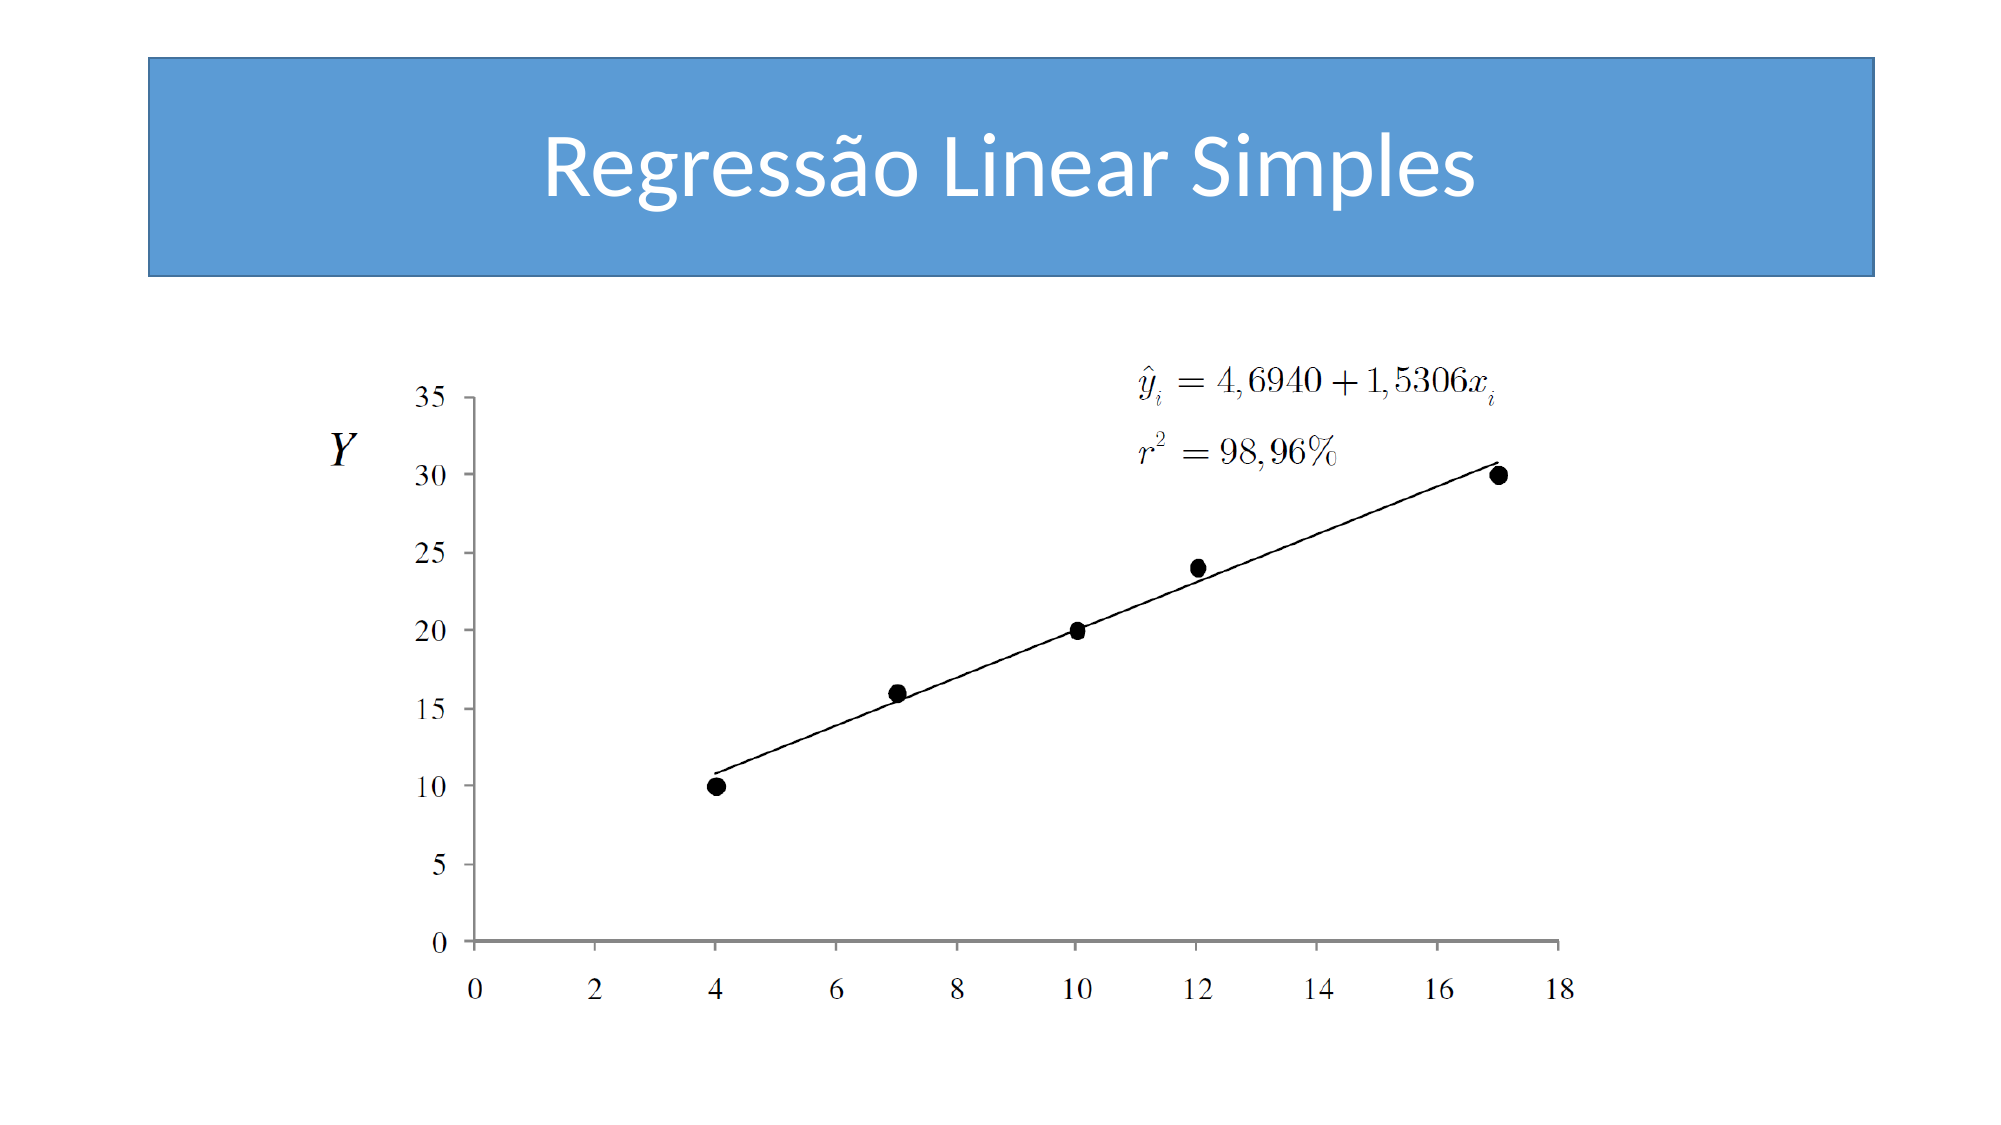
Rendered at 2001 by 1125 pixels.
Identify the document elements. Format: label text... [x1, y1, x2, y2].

title Regressão Linear Simples [148, 57, 1875, 277]
picture [323, 332, 1594, 1011]
